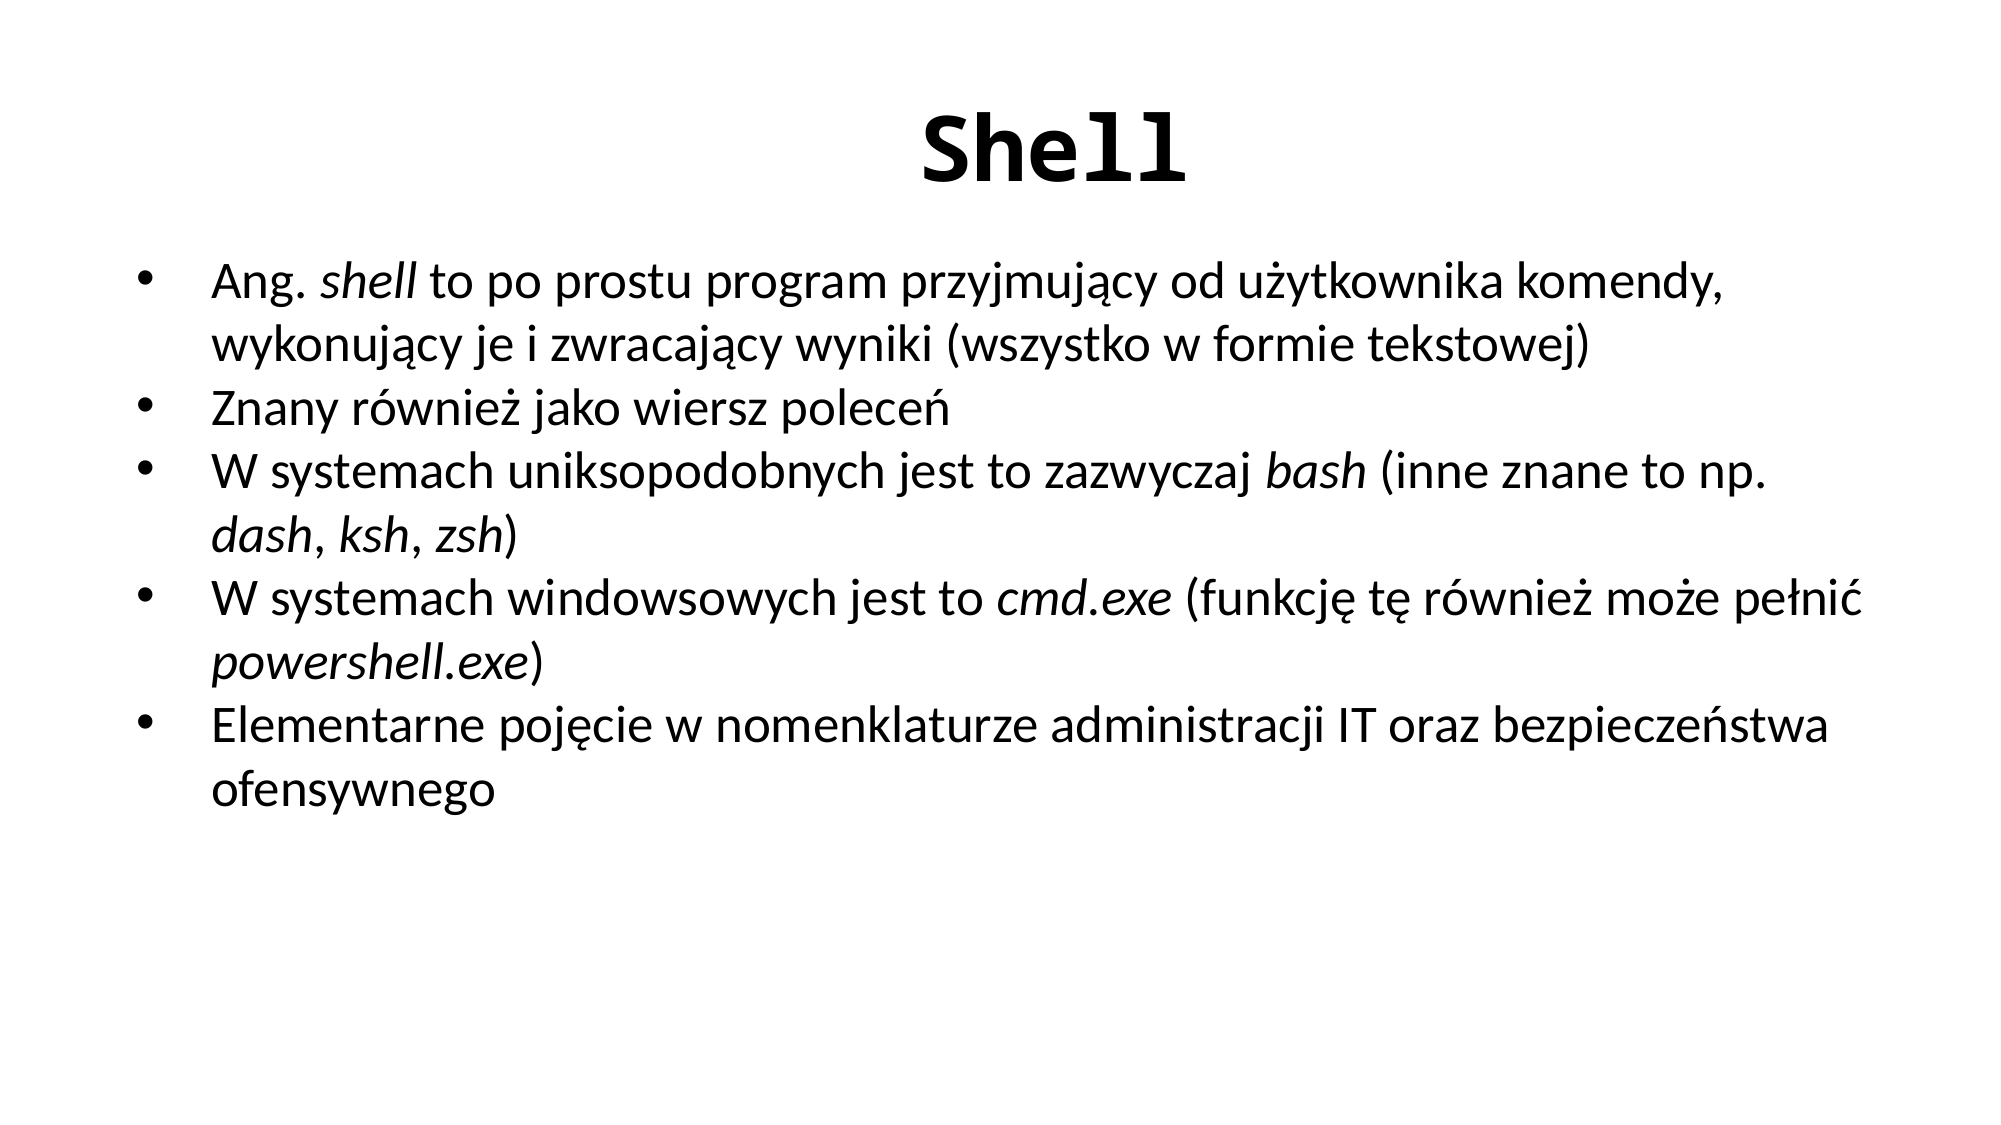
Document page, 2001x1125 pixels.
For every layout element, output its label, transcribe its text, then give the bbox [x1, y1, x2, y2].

title Shell [121, 65, 1988, 238]
text_box Ang. shell to po prostu program przyjmujący od użytkownika komendy, wykonujący je i zwracający wyniki (wszystko w formie tekstowej) Znany również jako wiersz poleceń W systemach uniksopodobnych jest to zazwyczaj bash (inne znane to np. dash, ksh, zsh) W systemach windowsowych jest to cmd.exe (funkcję tę również może pełnić powershell.exe) Elementarne pojęcie w nomenklaturze administracji IT oraz bezpieczeństwa ofensywnego [121, 237, 1909, 825]
